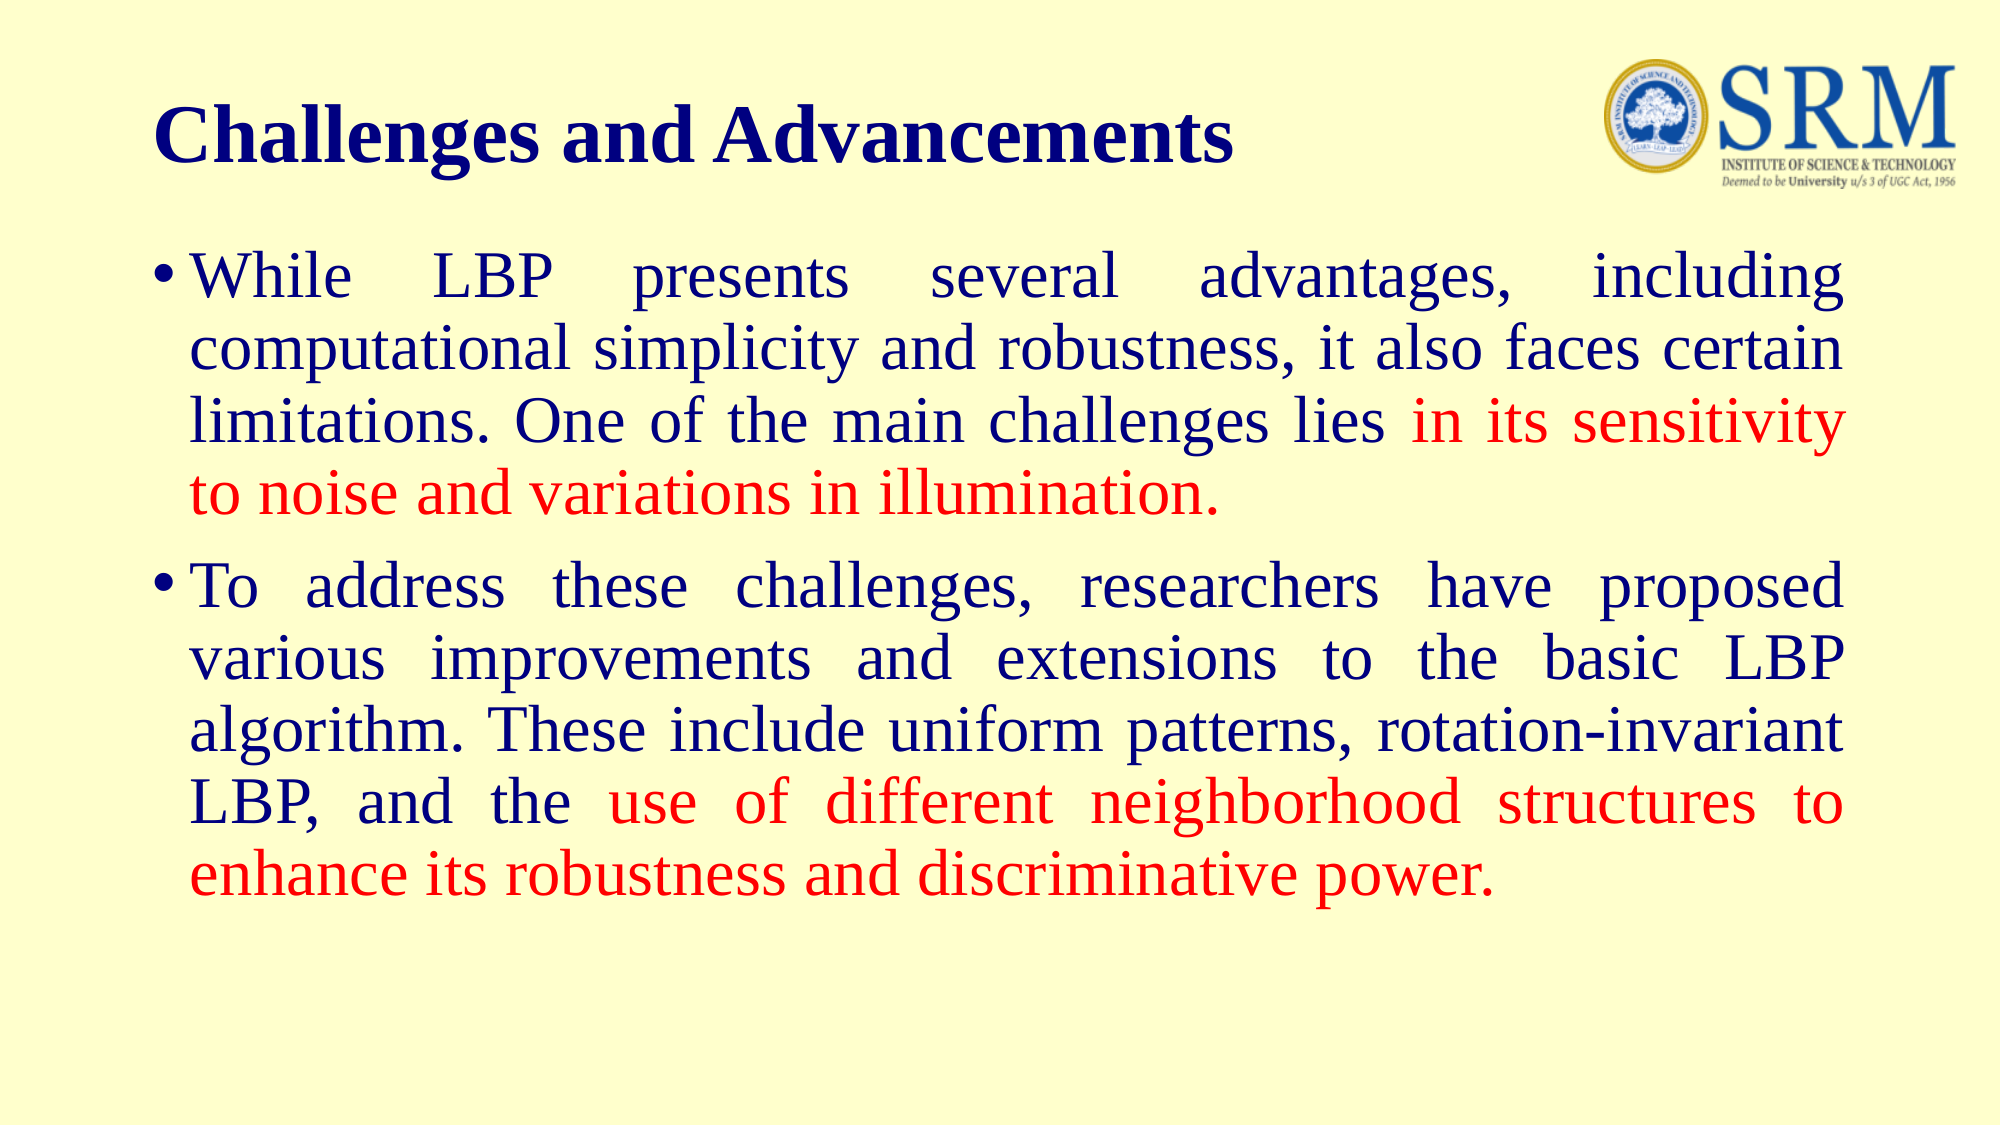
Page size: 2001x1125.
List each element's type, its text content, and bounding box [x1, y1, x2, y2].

list While LBP presents several advantages, including computational simplicity and robustness, it also faces certain limitations. One of the main challenges lies in its sensitivity to noise and variations in illumination. To address these challenges, researchers have proposed various improvements and extensions to the basic LBP algorithm. These include uniform patterns, rotation-invariant LBP, and the use of different neighborhood structures to enhance its robustness and discriminative power. [137, 232, 1863, 1016]
picture [1604, 59, 1956, 189]
title Challenges and Advancements [137, 59, 1594, 211]
